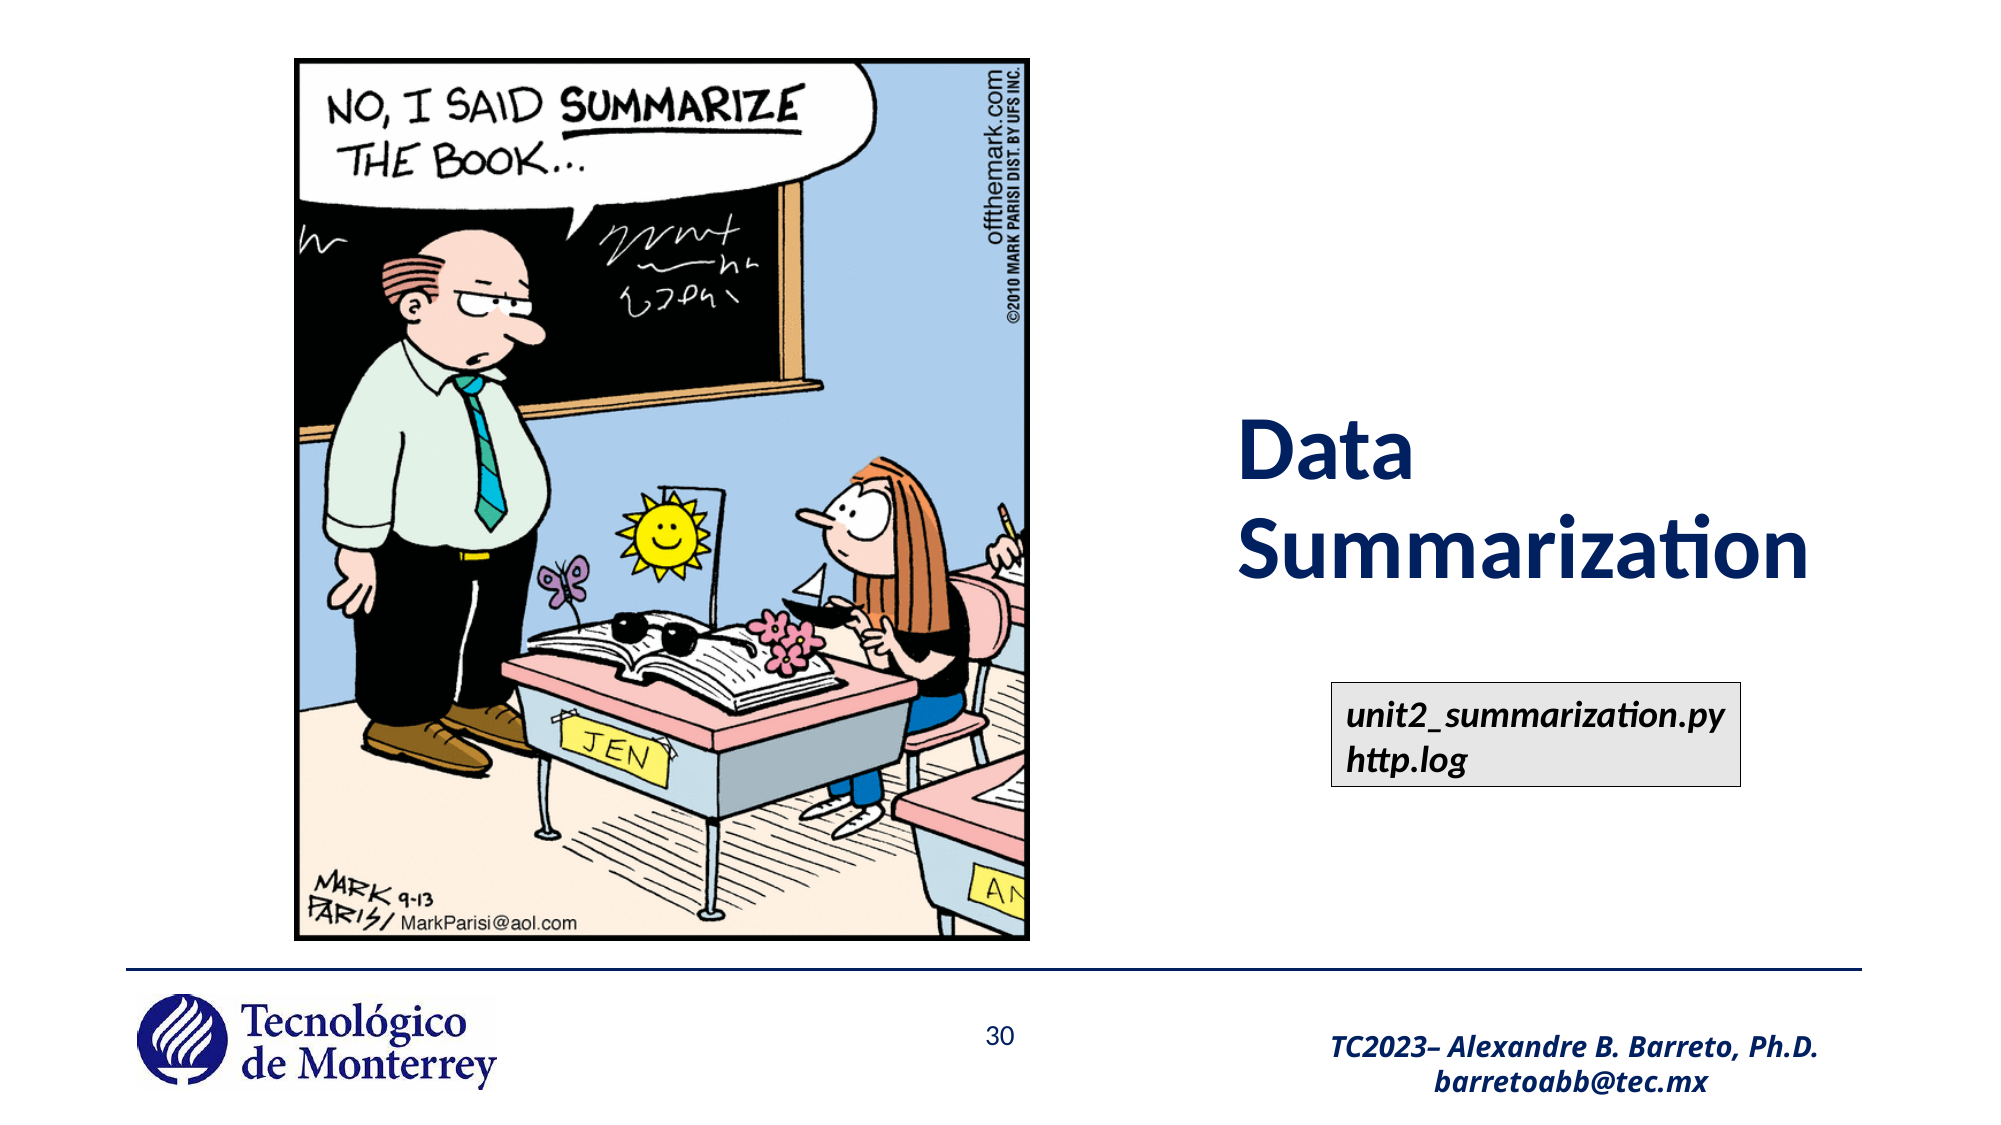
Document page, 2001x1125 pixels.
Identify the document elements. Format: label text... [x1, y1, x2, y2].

title Data Summarization [1222, 73, 1910, 927]
picture [294, 58, 1030, 941]
text_box unit2_summarization.py http.log [1331, 682, 1741, 787]
picture [137, 994, 497, 1090]
